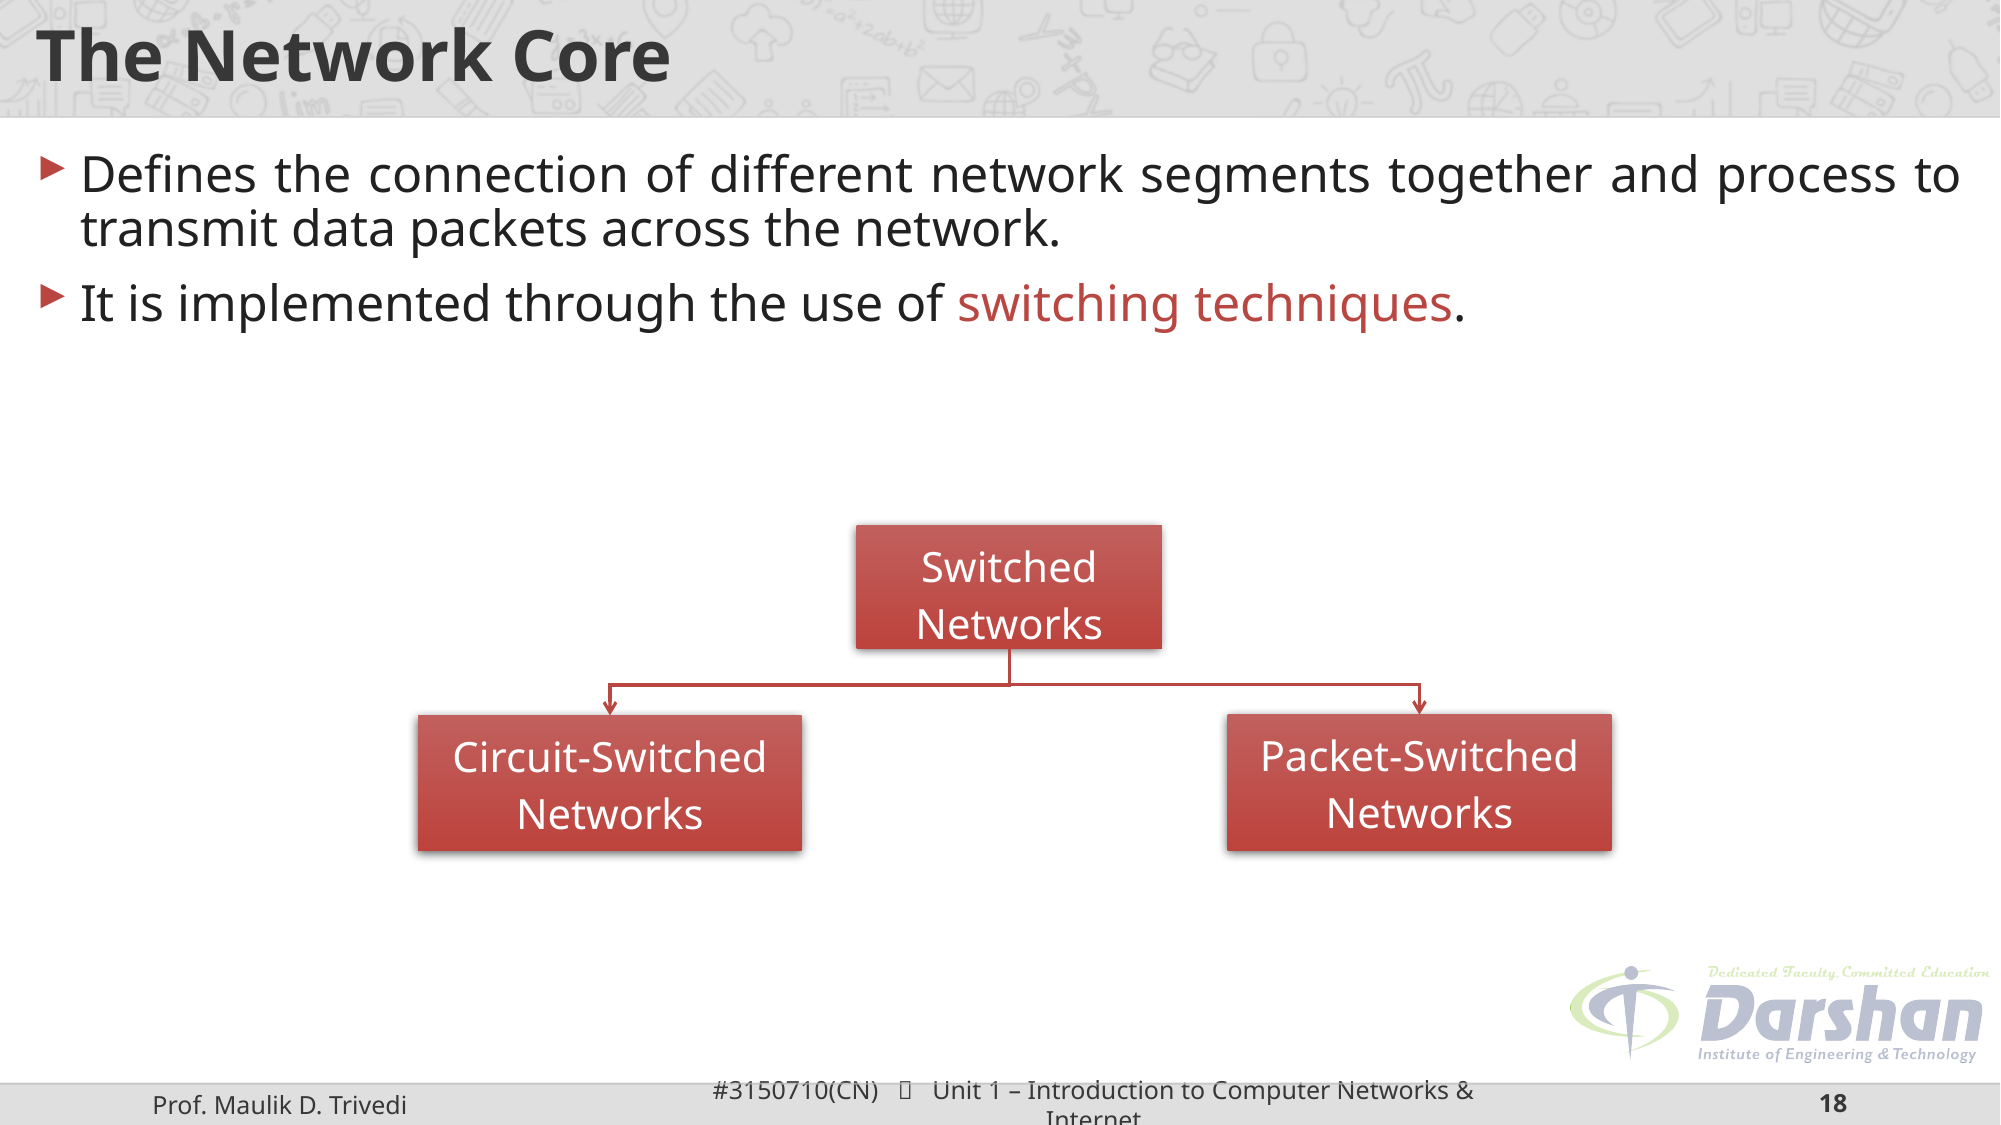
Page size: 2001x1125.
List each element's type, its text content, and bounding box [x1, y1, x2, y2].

list Defines the connection of different network segments together and process to transmit data packets across the network. It is implemented through the use of switching techniques. [21, 141, 1979, 1059]
title The Network Core [0, 0, 2000, 117]
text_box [776, 482, 844, 882]
text_box Packet-Switched Networks [1248, 714, 1612, 851]
text_box Circuit-Switched Networks [418, 715, 776, 851]
text_box Switched Networks [856, 525, 1162, 649]
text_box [1181, 476, 1248, 887]
text_box [350, 395, 1665, 926]
